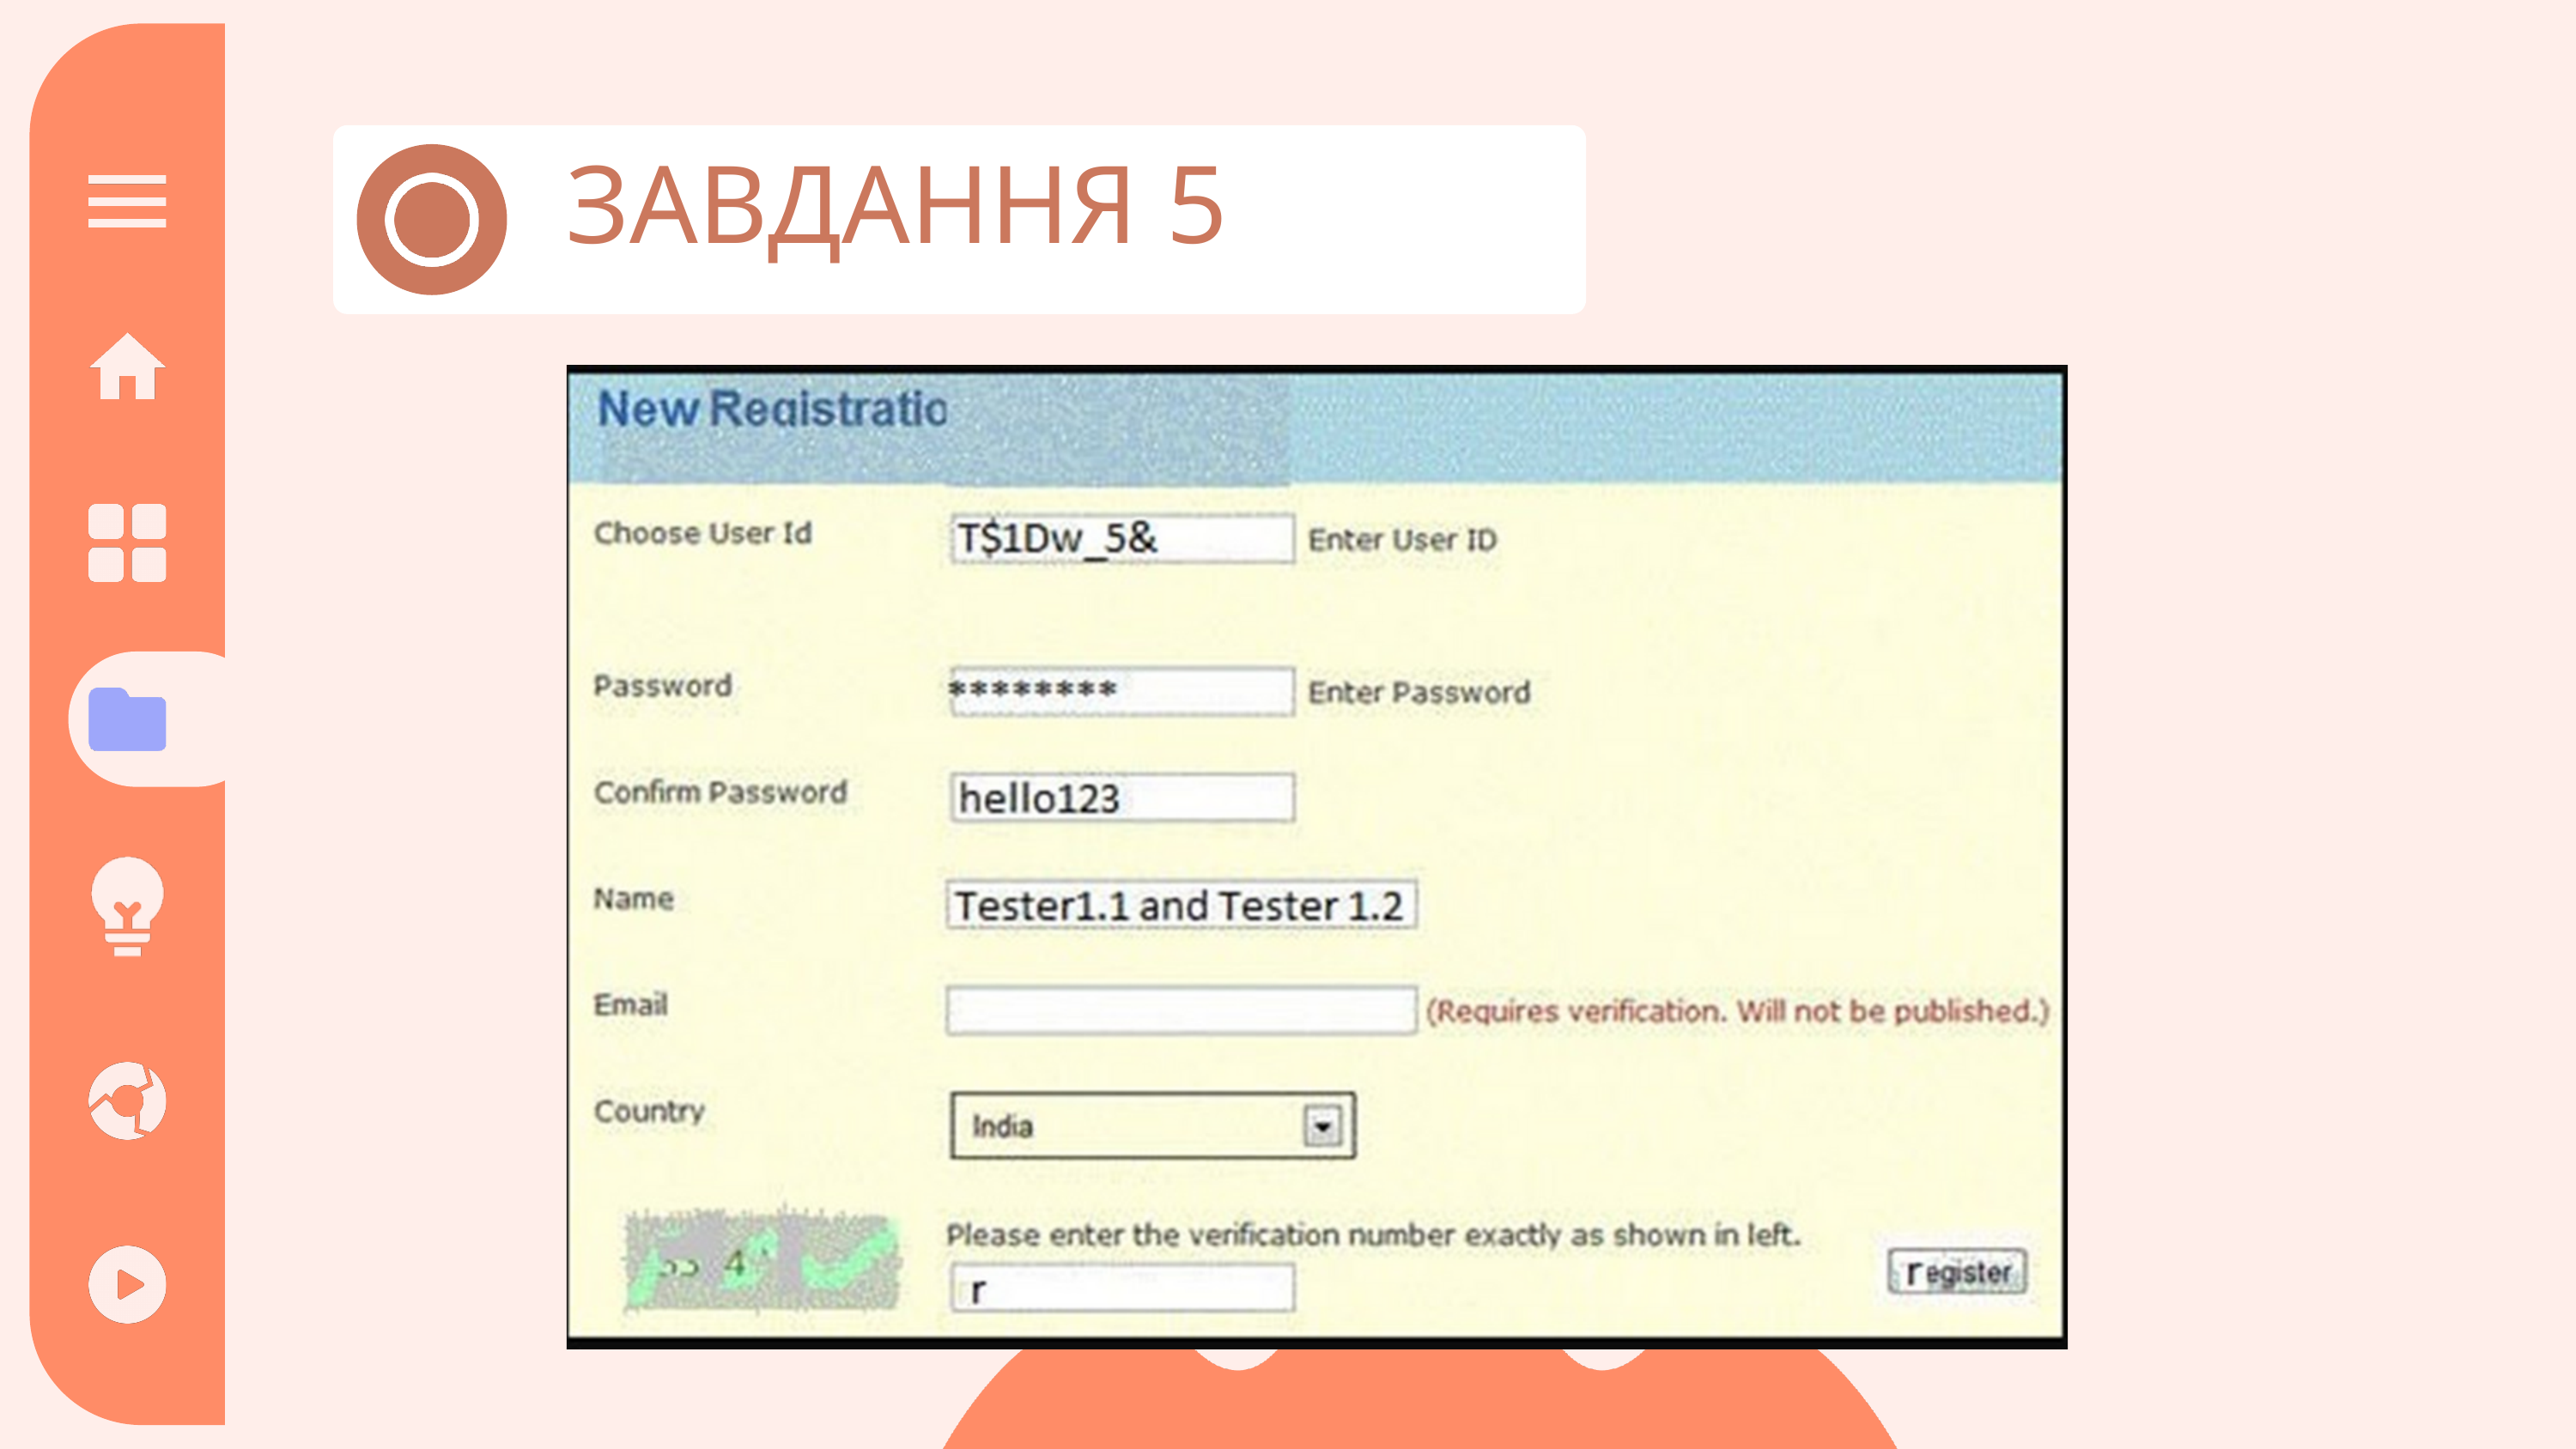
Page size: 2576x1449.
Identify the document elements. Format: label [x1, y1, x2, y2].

text_box [332, 124, 1587, 315]
text_box [29, 23, 218, 1426]
text_box [68, 651, 264, 787]
text_box [224, 0, 2576, 1449]
text_box [356, 143, 507, 295]
